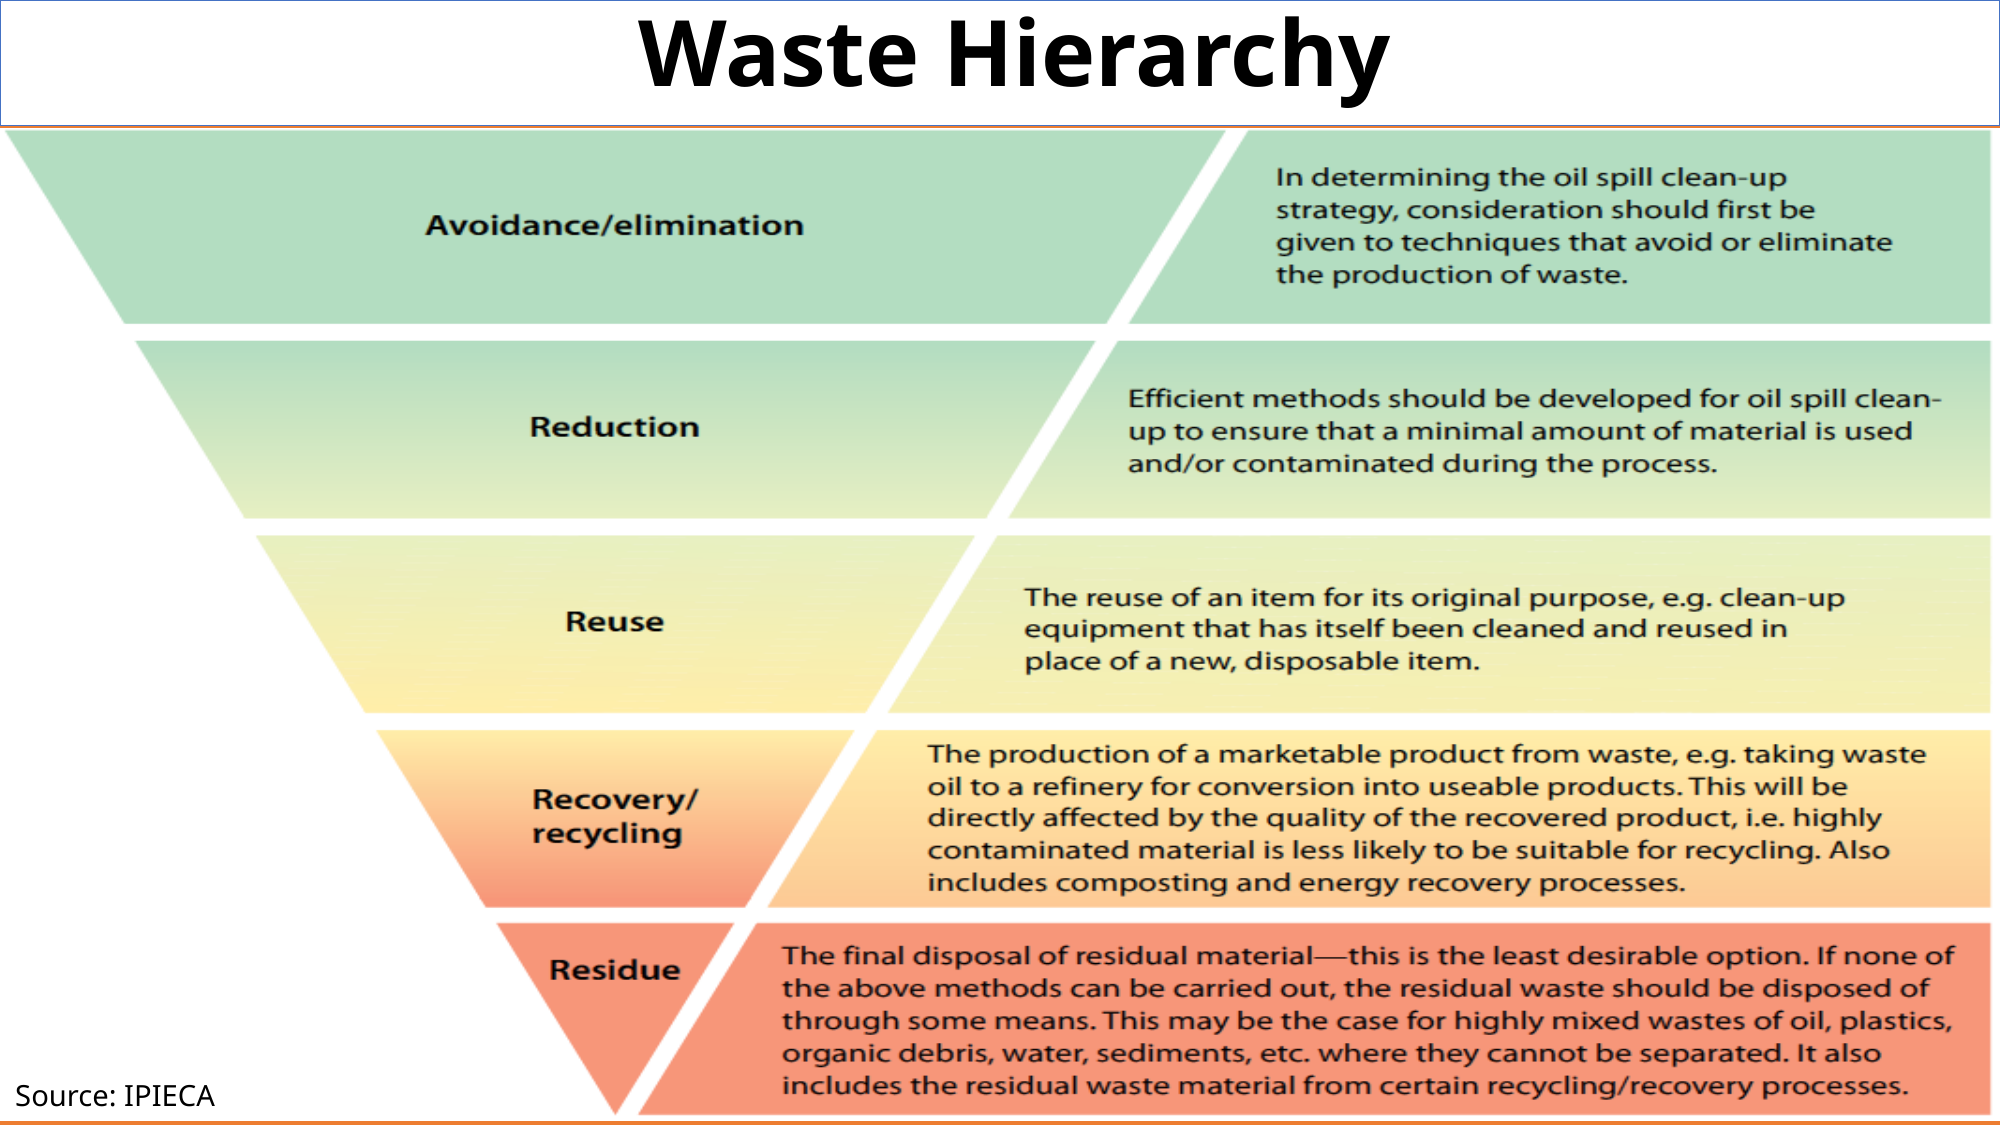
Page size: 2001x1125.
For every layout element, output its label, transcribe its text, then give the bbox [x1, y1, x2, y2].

text_box [0, 0, 2000, 126]
text_box Waste Hierarchy [79, 0, 1950, 93]
picture [0, 128, 2000, 1121]
